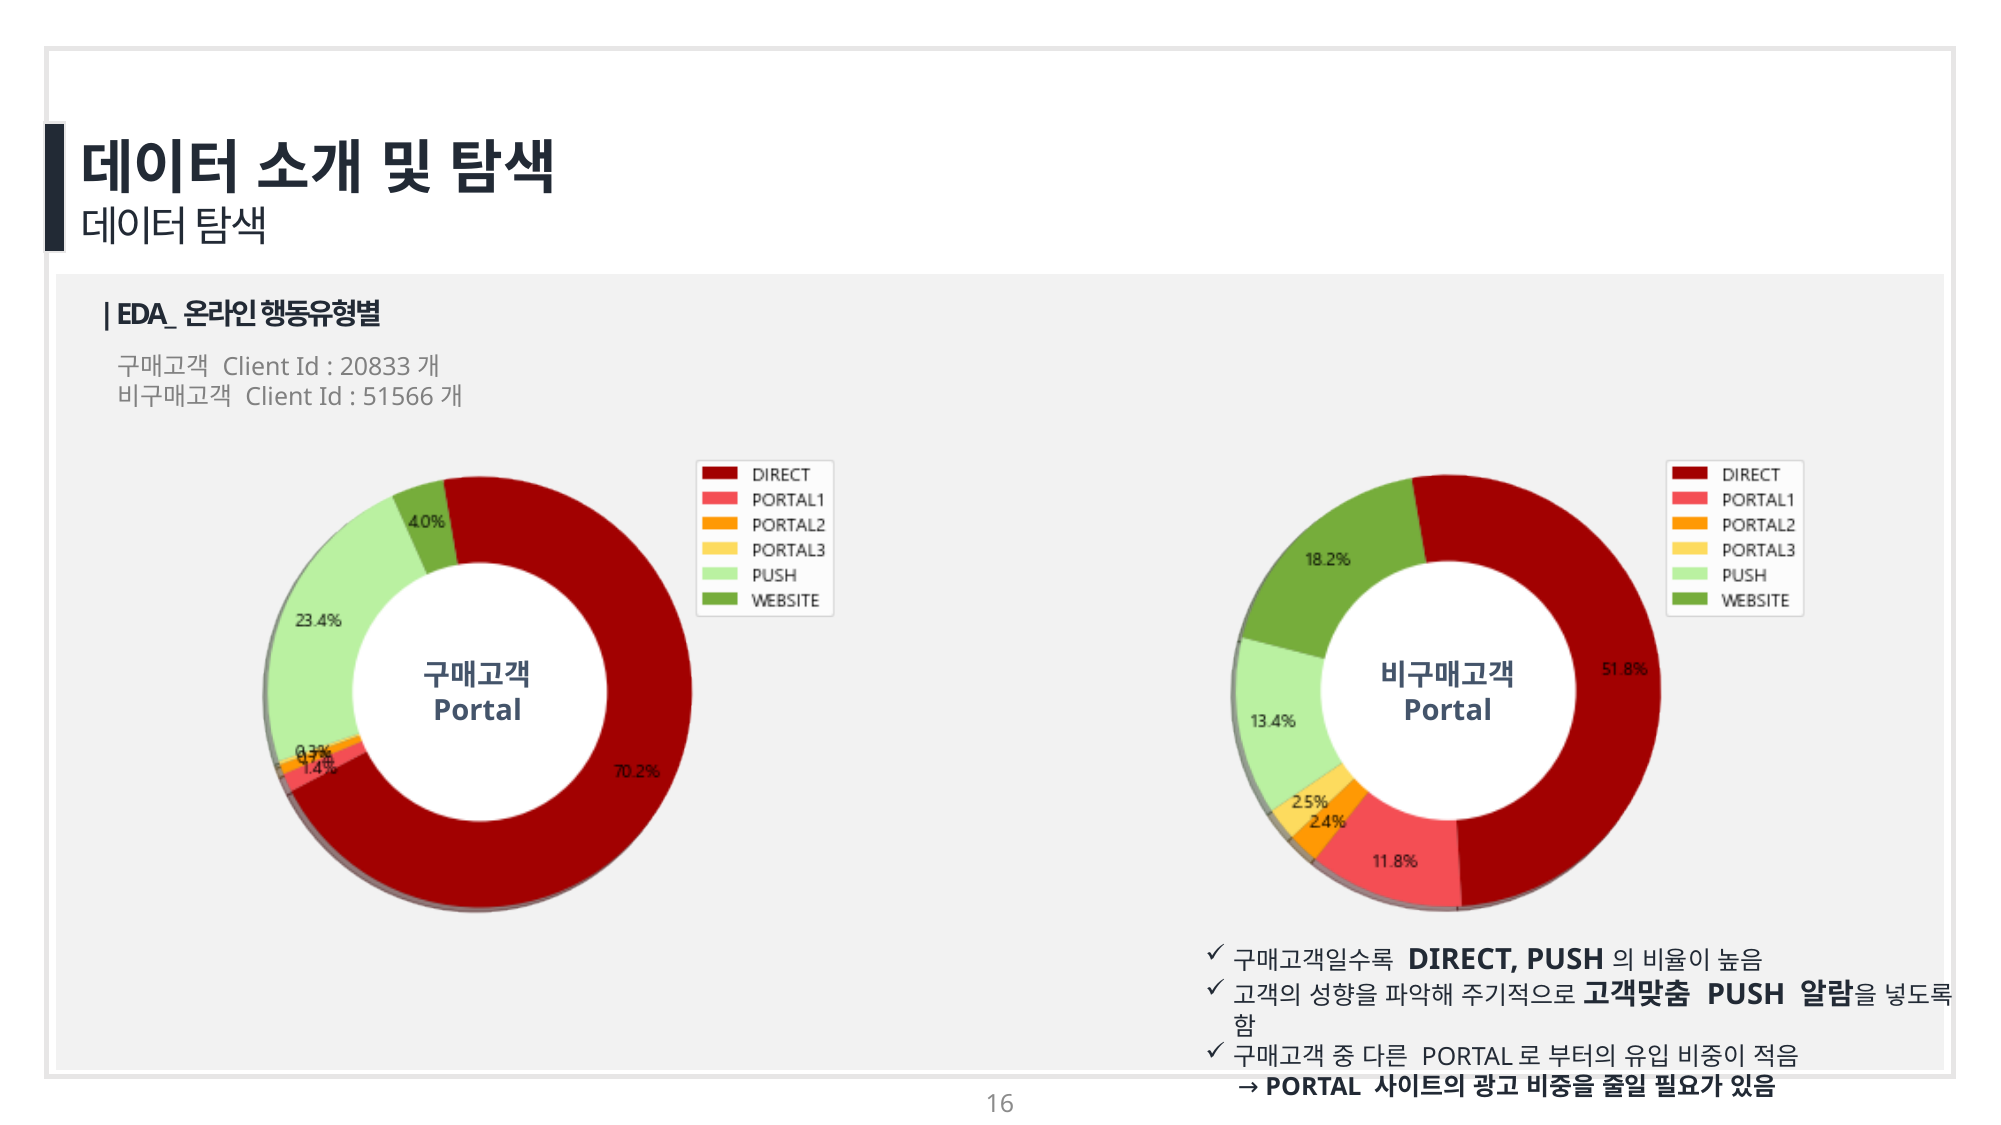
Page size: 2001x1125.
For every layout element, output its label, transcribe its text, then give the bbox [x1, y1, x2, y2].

slide_number 16 [774, 1075, 1225, 1125]
text_box 구매고객일수록 DIRECT, PUSH의 비율이 높음 고객의 성향을 파악해 주기적으로 고객맞춤 PUSH 알람을 넣도록 함 구매고객 중 다른 PORTAL로 부터의 유입 비중이 적음 → PORTAL 사이트의 광고 비중을 줄일 필요가 있음 [1190, 932, 1978, 1108]
text_box [43, 121, 66, 253]
text_box 구매고객 Client Id : 20833개 비구매고객 Client Id : 51566개 [102, 343, 552, 418]
text_box 데이터 소개 및 탐색 데이터 탐색 [65, 122, 634, 258]
picture [103, 440, 853, 943]
picture [1073, 440, 1823, 943]
text_box | EDA_온라인 행동유형별 [84, 287, 398, 338]
